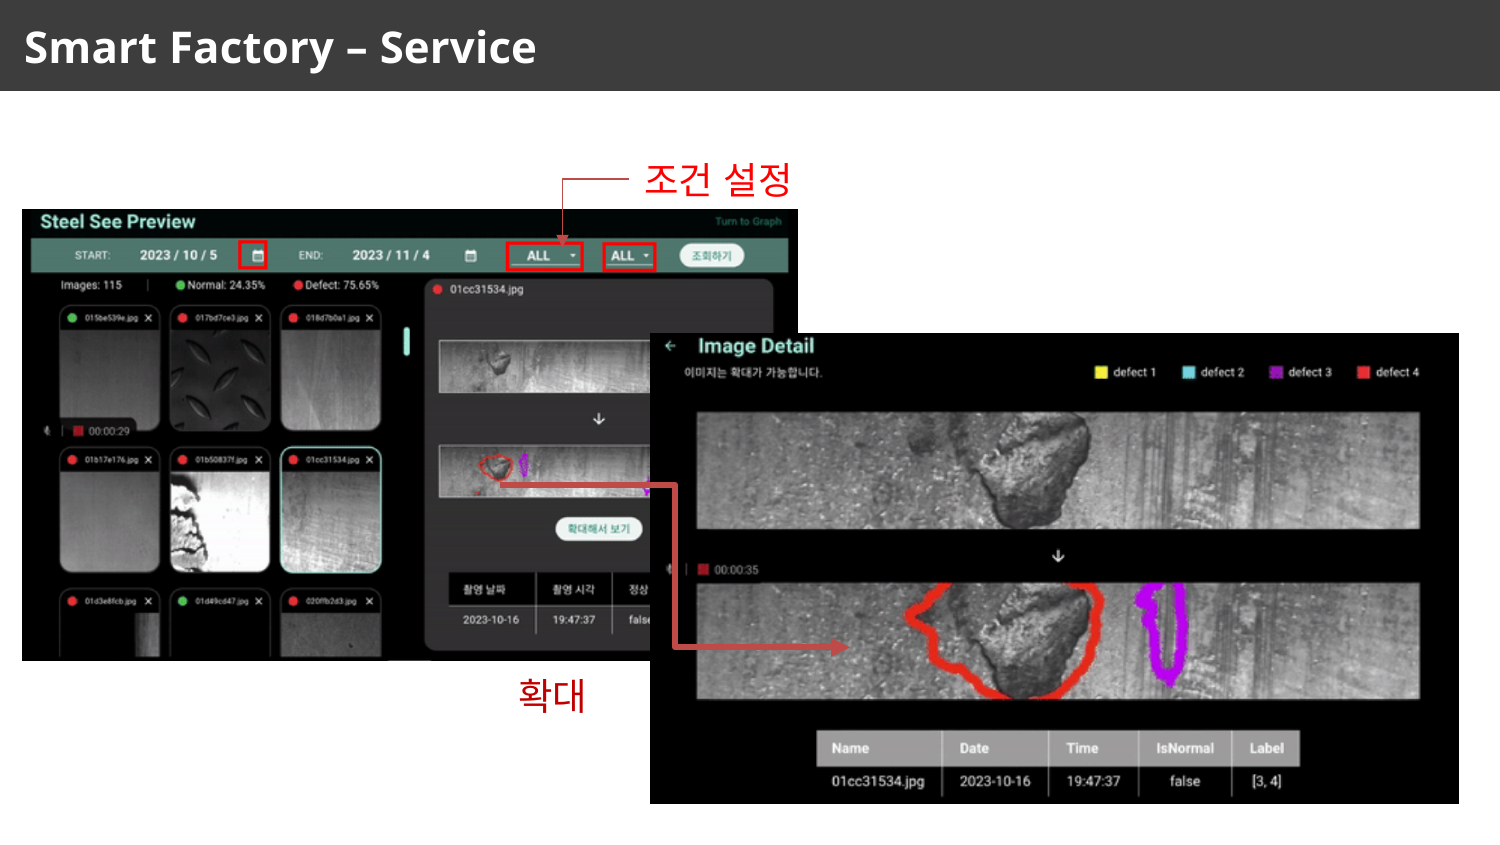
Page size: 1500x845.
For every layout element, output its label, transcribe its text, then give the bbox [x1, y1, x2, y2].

text_box 확대 [503, 668, 603, 725]
title Smart Factory – Service [22, 17, 575, 161]
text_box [499, 484, 851, 648]
text_box 조건 설정 [629, 149, 808, 209]
picture [21, 209, 1459, 805]
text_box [562, 179, 624, 248]
